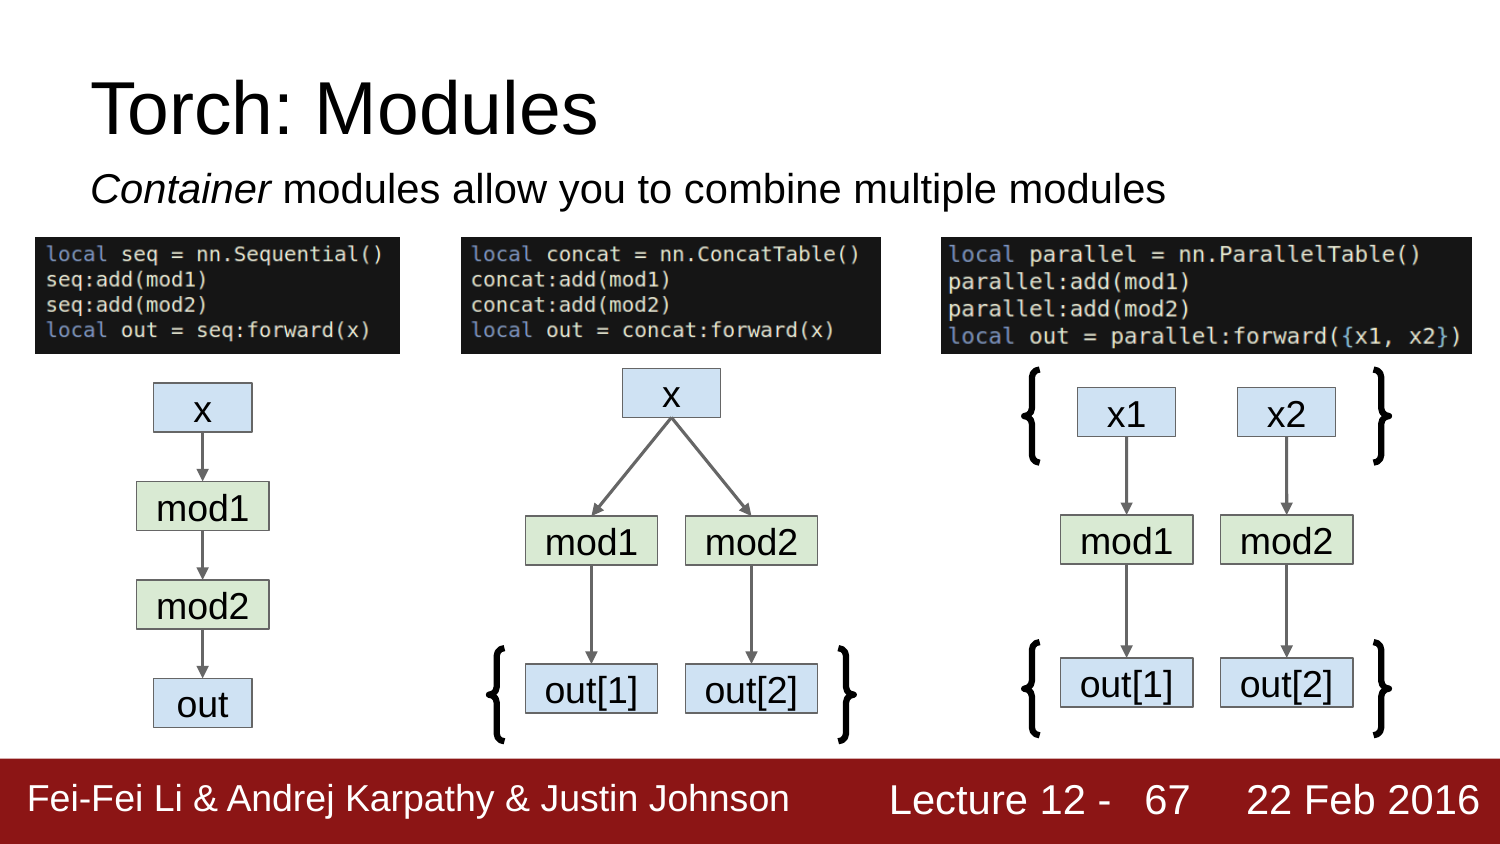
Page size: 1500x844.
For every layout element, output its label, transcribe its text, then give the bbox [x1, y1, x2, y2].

slide_number 67 [1067, 765, 1206, 830]
text_box x [153, 382, 252, 432]
text_box mod1 [525, 516, 658, 566]
text_box mod2 [685, 516, 818, 566]
text_box mod2 [1220, 514, 1353, 565]
title Torch: Modules [75, 33, 1425, 146]
text_box [488, 648, 854, 742]
text_box out [153, 678, 252, 728]
text_box mod2 [136, 579, 269, 629]
text_box [1024, 369, 1389, 463]
text_box x [622, 368, 721, 415]
text_box mod1 [1060, 514, 1193, 565]
picture [34, 237, 401, 354]
picture [941, 237, 1472, 354]
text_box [591, 417, 669, 517]
list Container modules allow you to combine multiple modules [75, 146, 1467, 241]
picture [461, 237, 881, 354]
text_box mod1 [136, 481, 269, 531]
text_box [671, 417, 752, 517]
text_box [1024, 642, 1389, 736]
